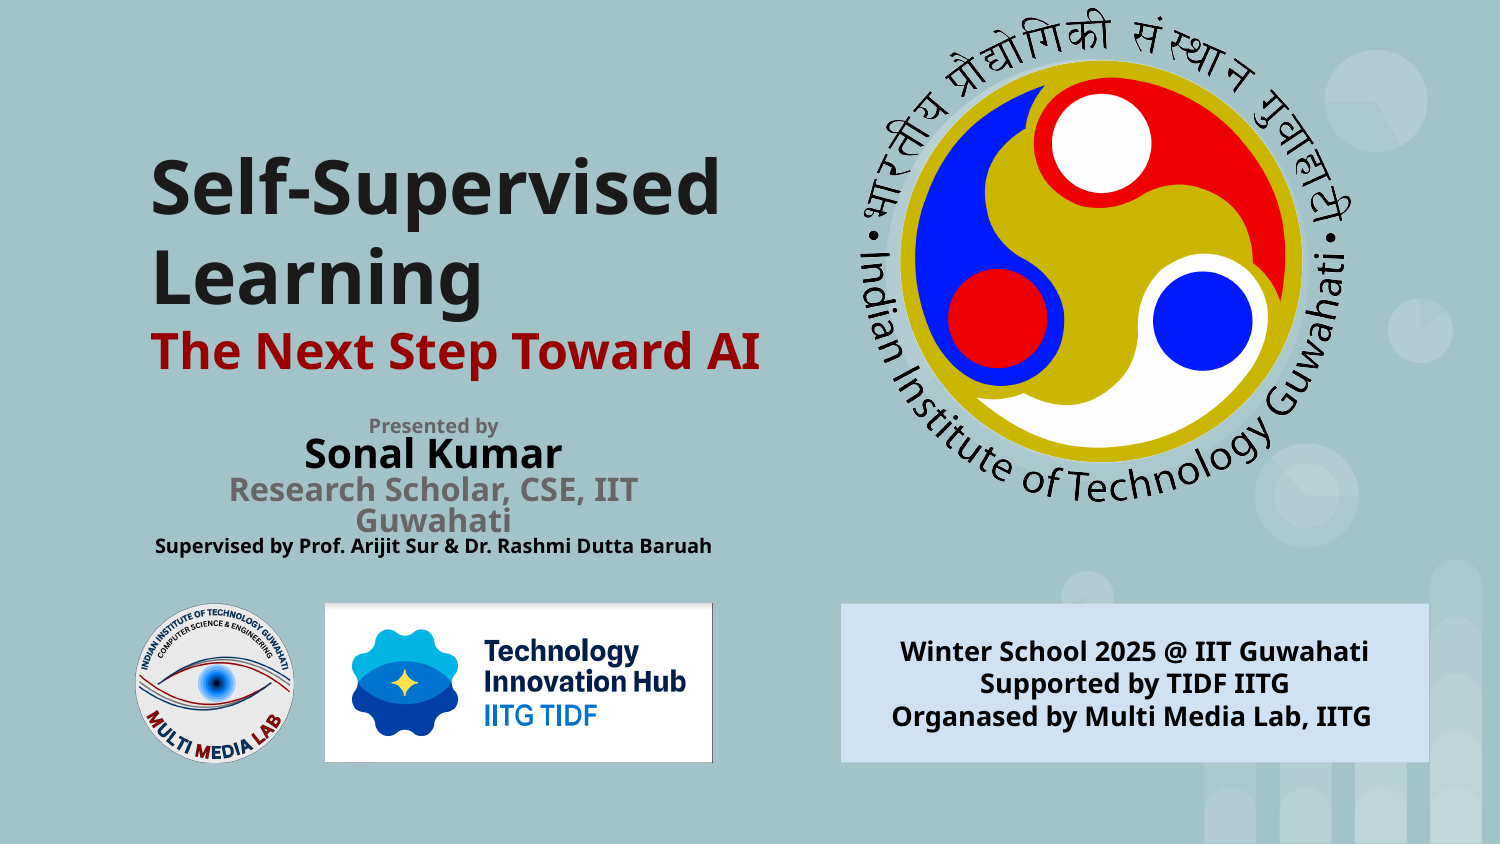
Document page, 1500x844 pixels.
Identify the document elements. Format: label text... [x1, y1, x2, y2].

picture [134, 603, 295, 763]
title Self-Supervised Learning The Next Step Toward AI [135, 106, 834, 414]
picture [325, 603, 713, 763]
subtitle Presented by Sonal Kumar Research Scholar, CSE, IIT Guwahati Supervised by Prof. Arijit Sur & Dr. Rashmi Dutta Baruah [135, 421, 733, 554]
text_box Winter School 2025 @ IIT Guwahati Supported by TIDF IITG Organased by Multi Media Lab, IITG [841, 603, 1429, 763]
picture [853, 3, 1351, 502]
